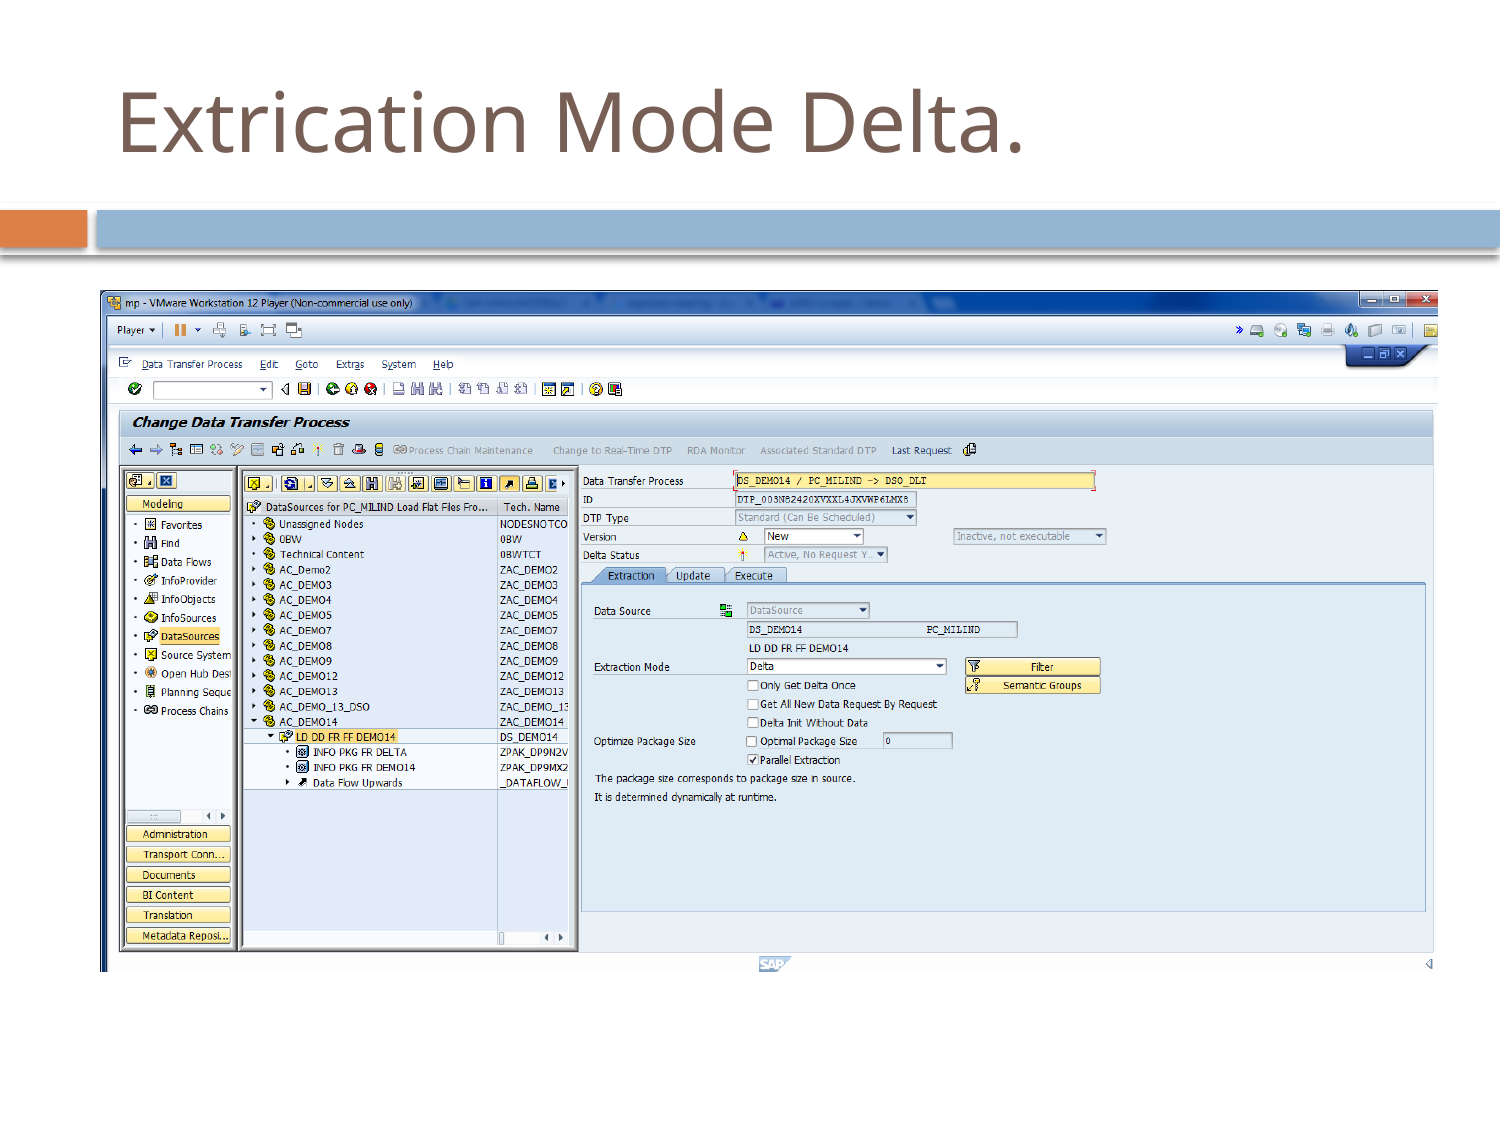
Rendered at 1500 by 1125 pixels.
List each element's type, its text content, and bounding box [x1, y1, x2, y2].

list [100, 290, 1439, 973]
title Extrication Mode Delta. [100, 37, 1438, 200]
